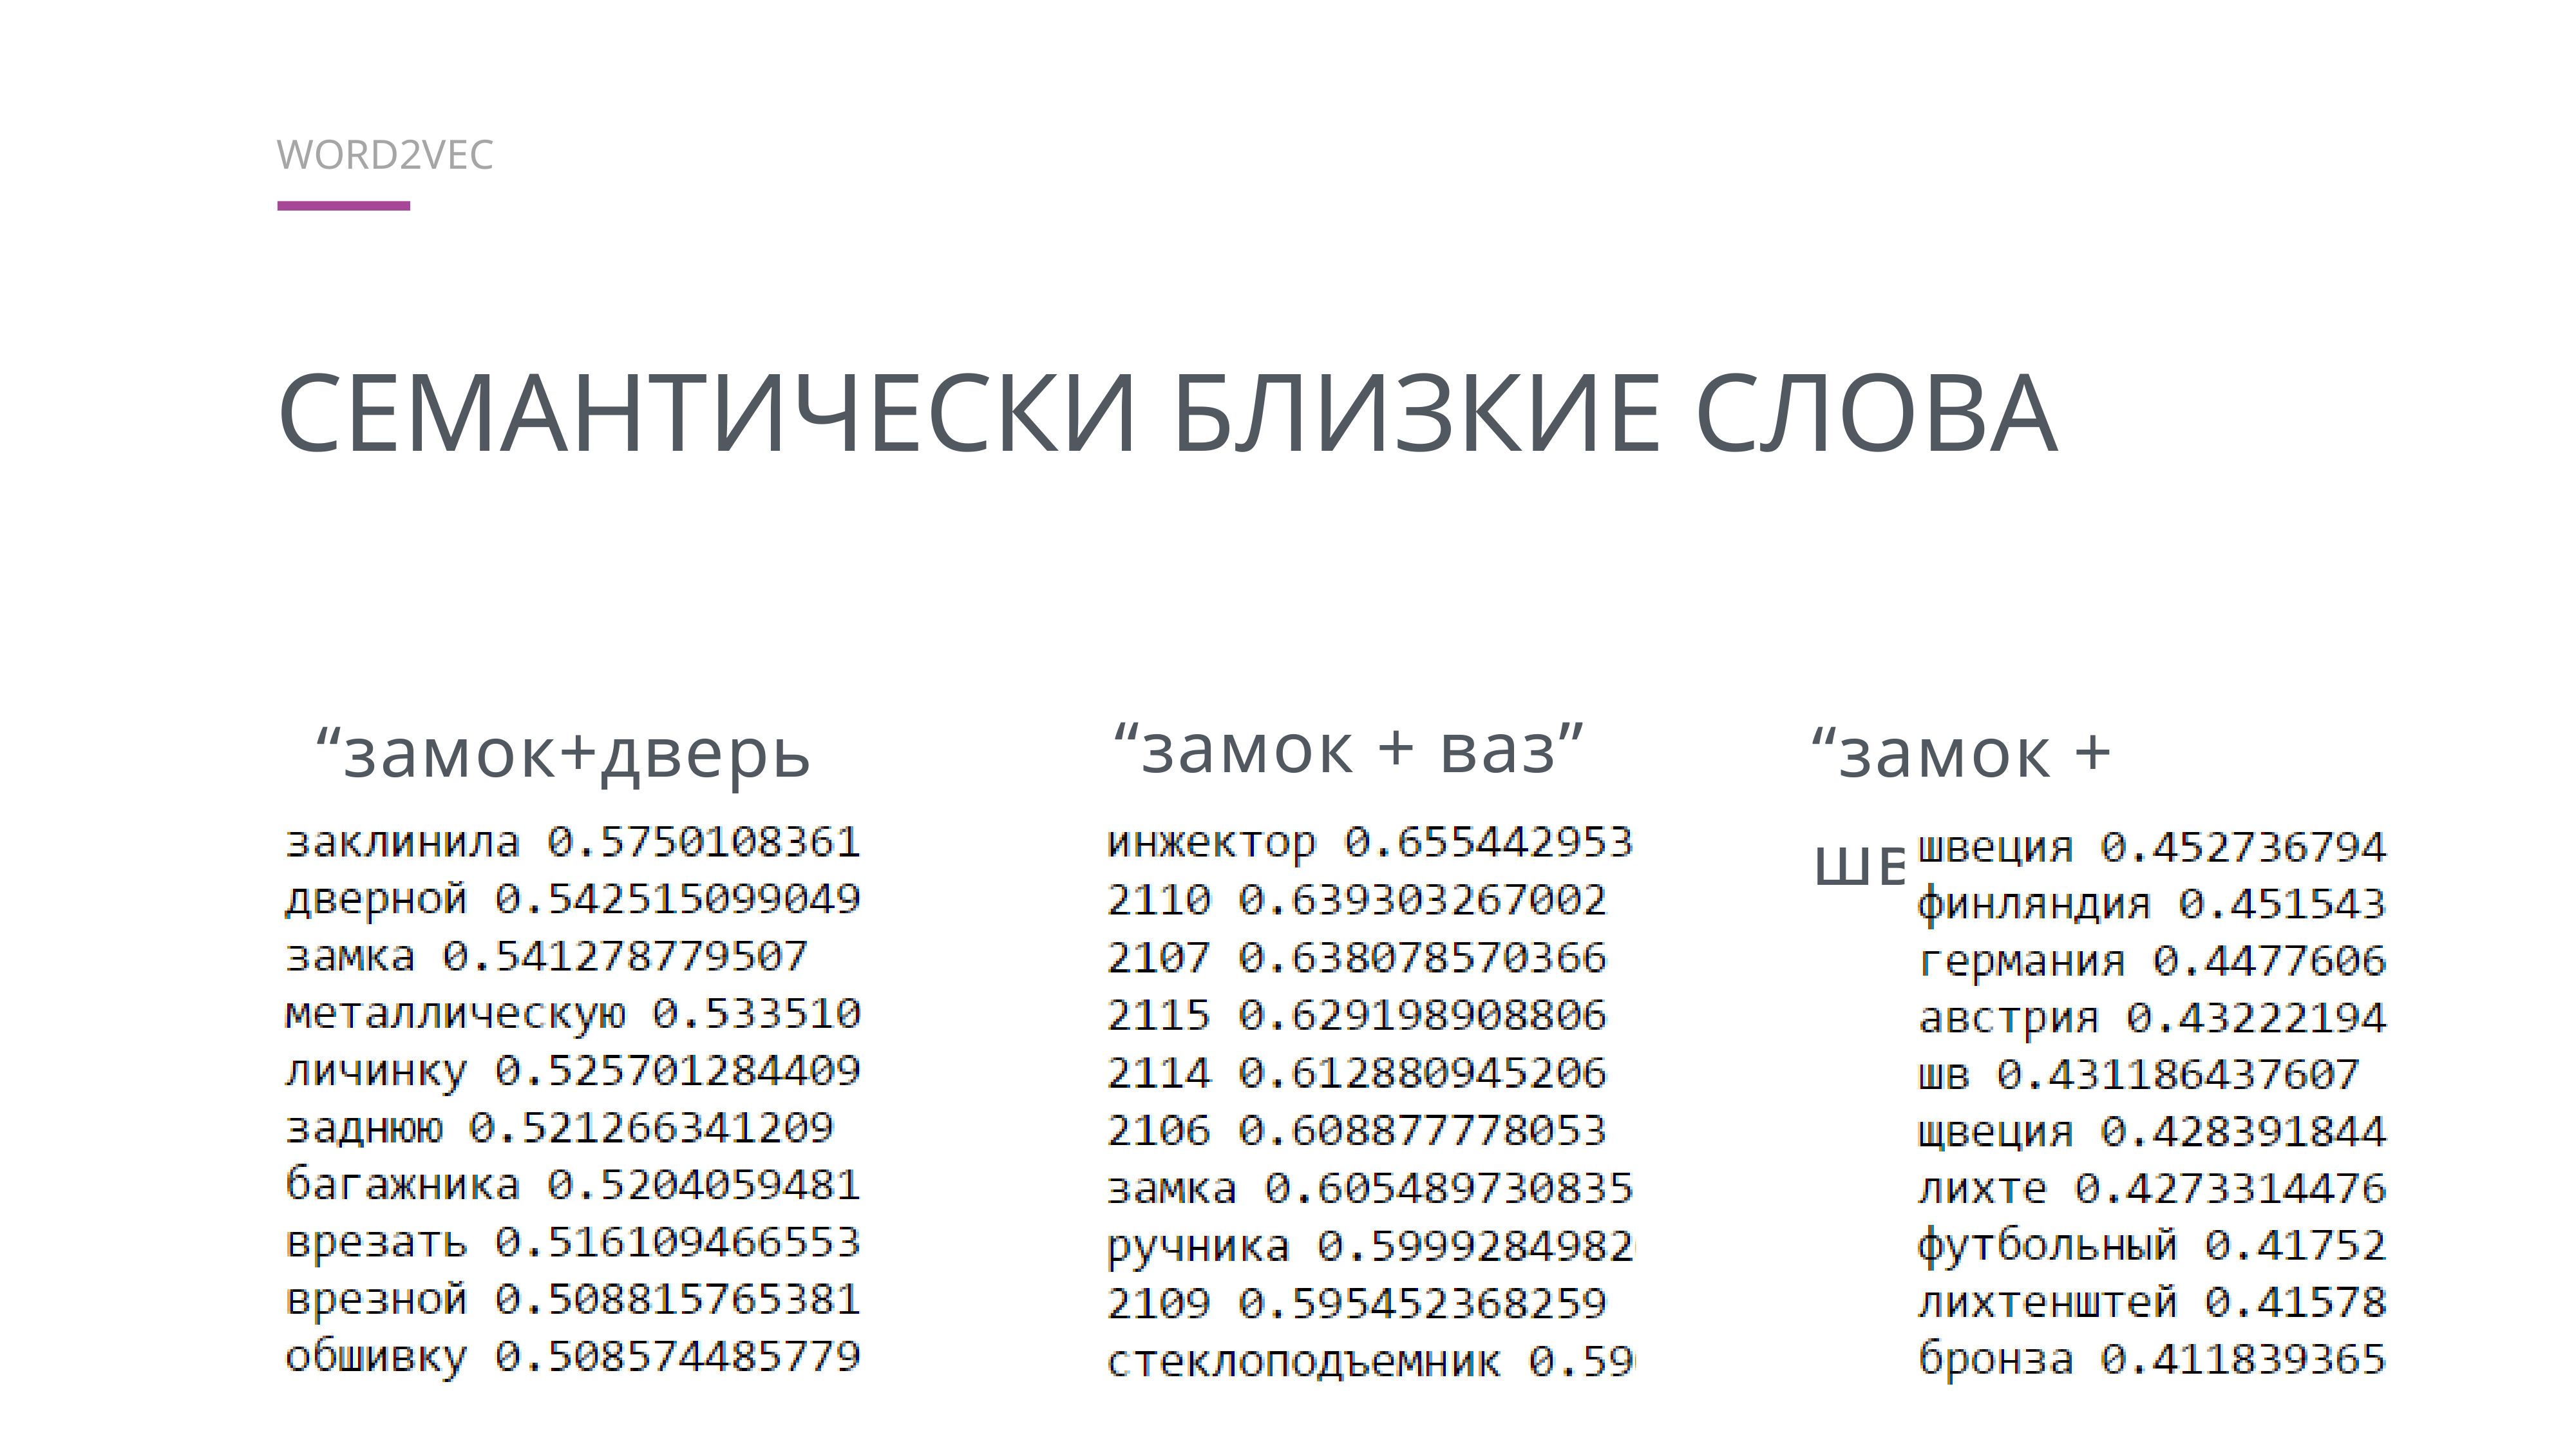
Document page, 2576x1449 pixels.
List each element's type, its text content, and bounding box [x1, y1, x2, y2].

picture [1097, 819, 1636, 1393]
picture [277, 819, 861, 1393]
text_box “замок+дверь” [311, 676, 827, 814]
text_box семантически близкие слова [270, 299, 2316, 478]
text_box “замок + ваз” [1109, 672, 1625, 792]
text_box “замок + швейцария” [1806, 676, 2486, 905]
text_box word2vec [271, 108, 2318, 182]
picture [1904, 819, 2389, 1393]
